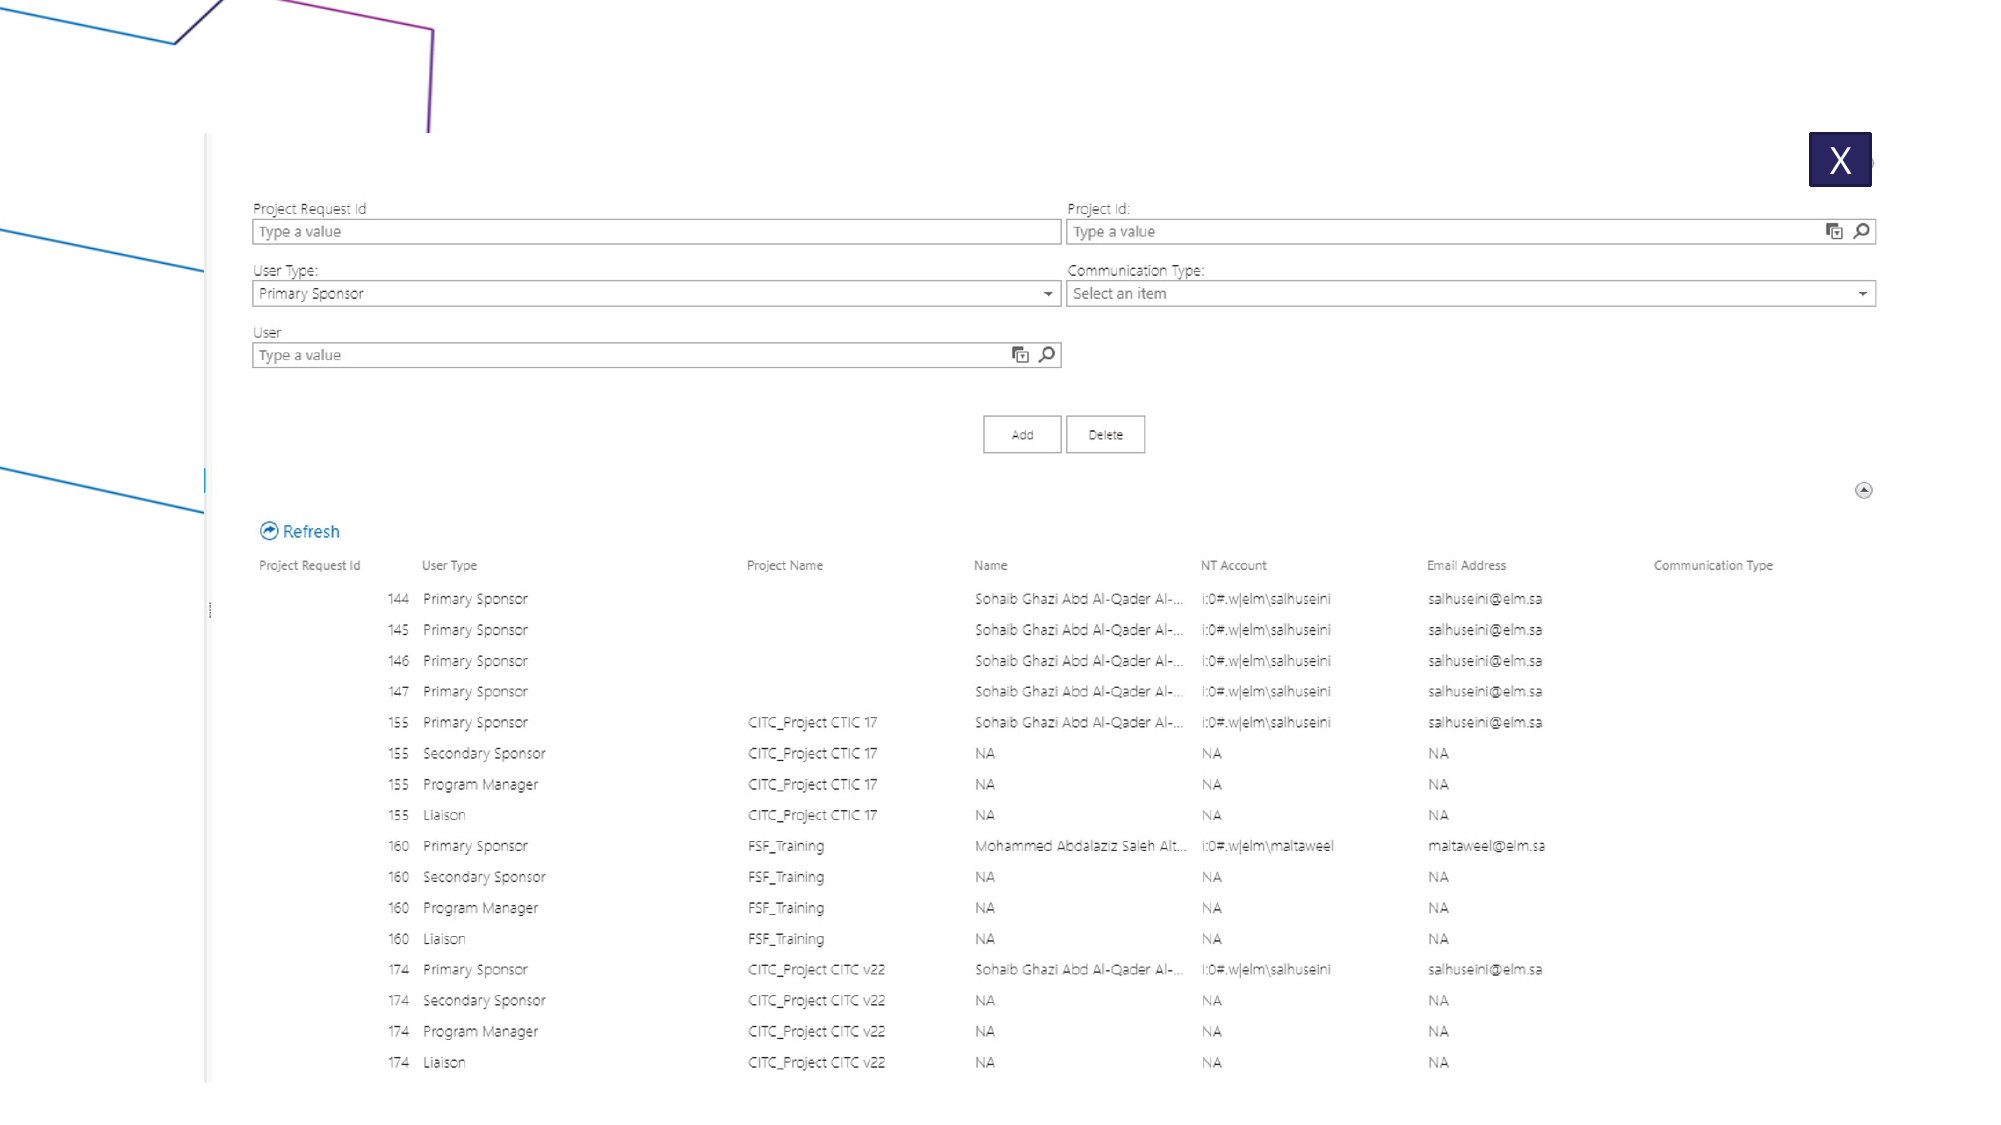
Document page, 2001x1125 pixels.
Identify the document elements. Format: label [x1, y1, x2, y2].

picture [0, 0, 442, 525]
list [204, 133, 1892, 1083]
